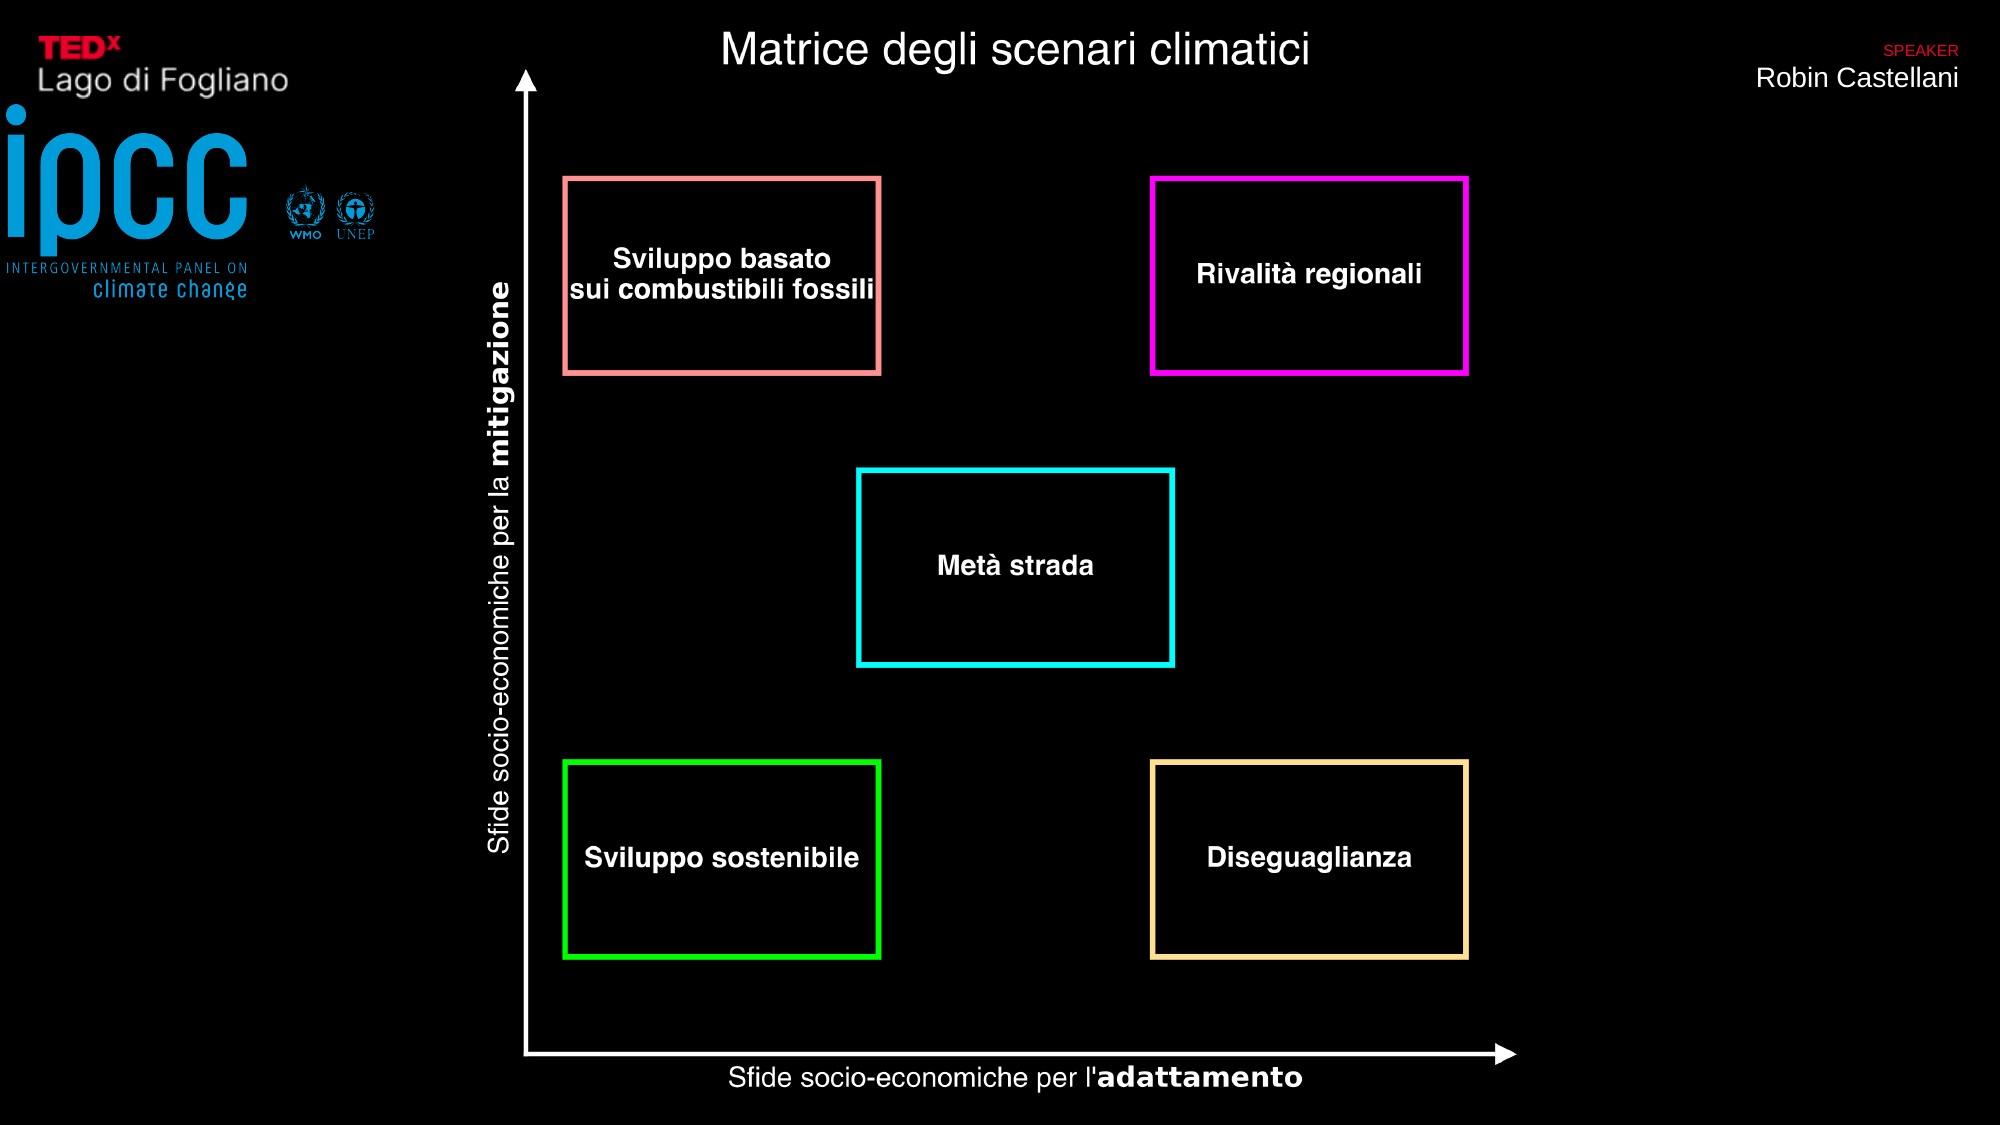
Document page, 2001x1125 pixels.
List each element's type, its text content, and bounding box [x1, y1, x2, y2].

picture [465, 11, 1535, 1114]
text_box Speaker Robin Castellani [1535, 33, 1963, 103]
picture [0, 35, 380, 307]
